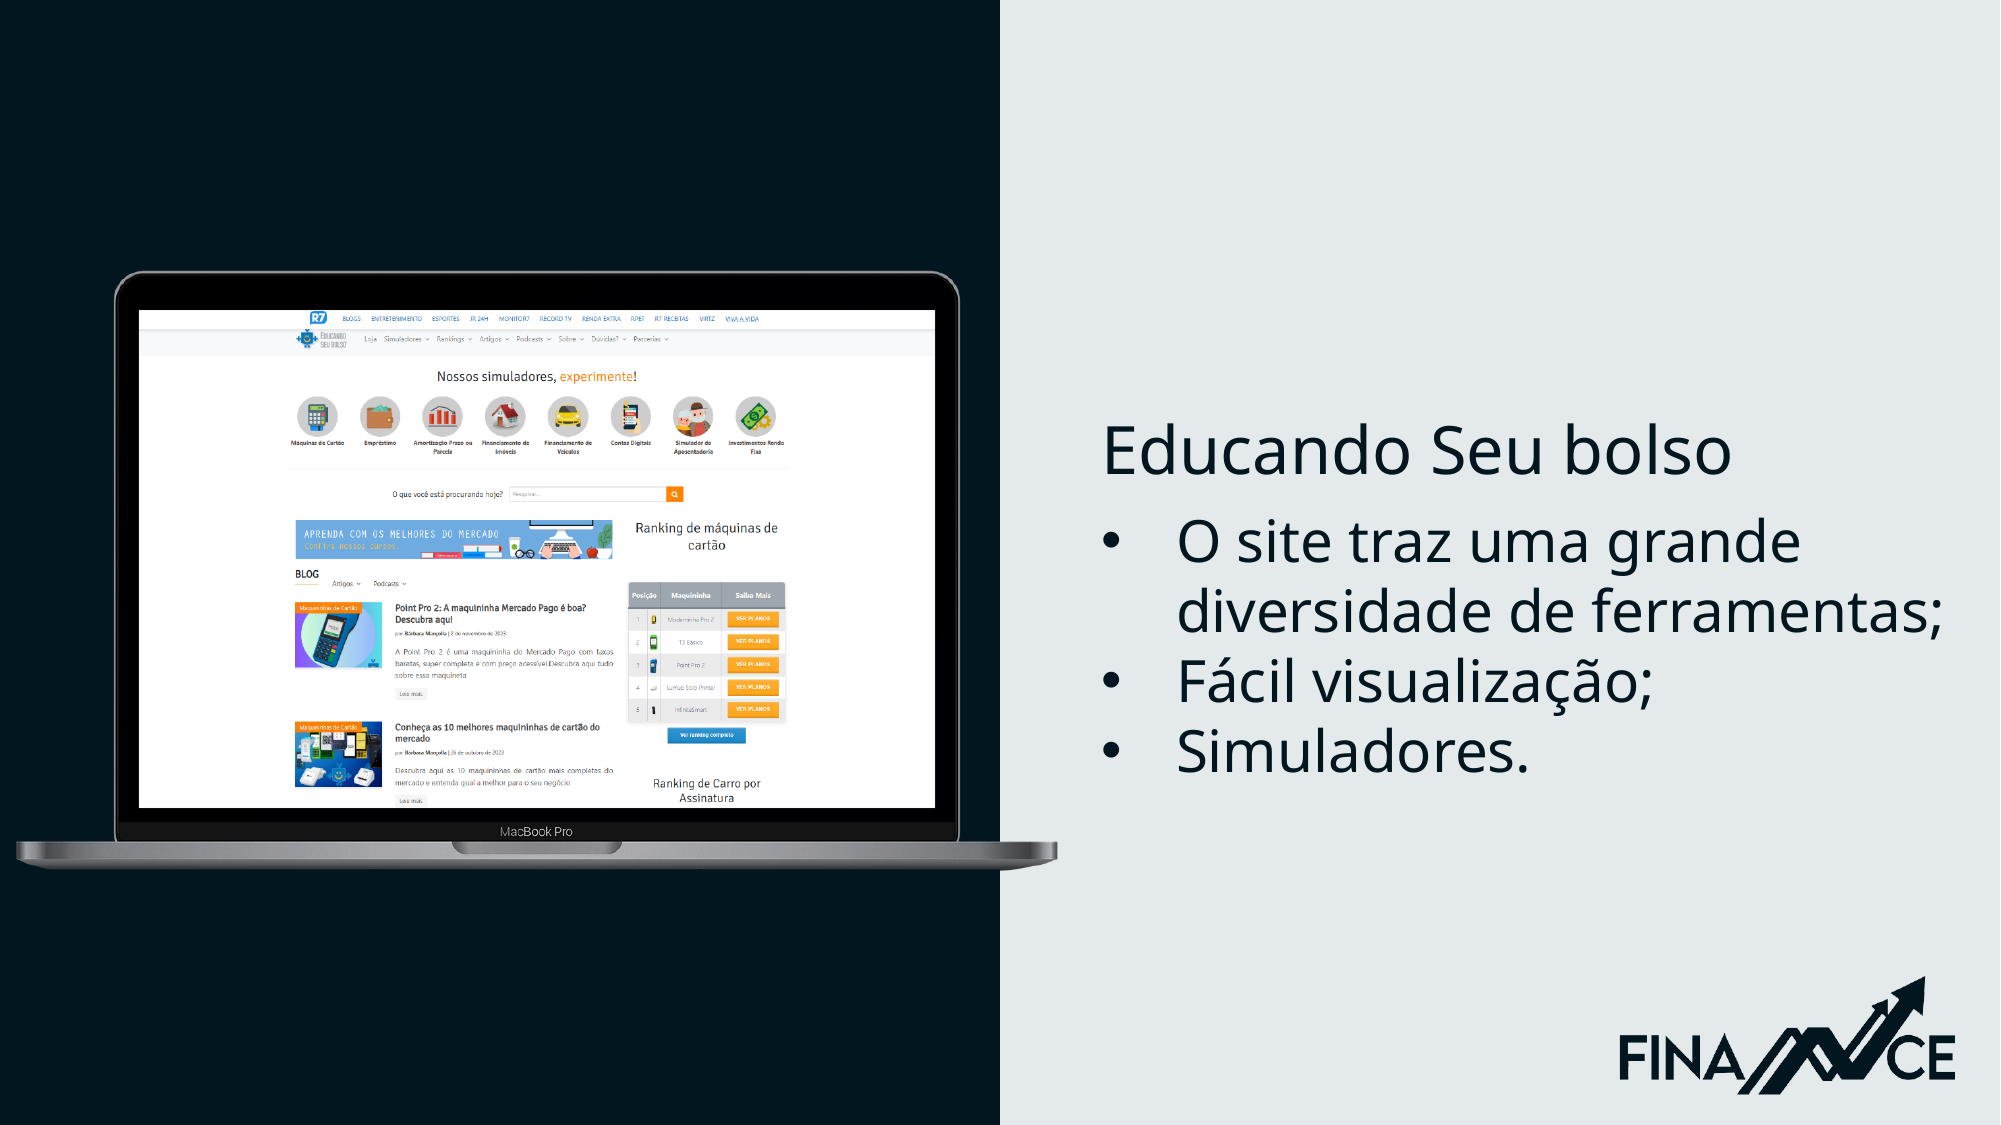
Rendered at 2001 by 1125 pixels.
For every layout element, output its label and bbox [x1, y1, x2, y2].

text_box [0, 0, 1073, 1125]
picture [1518, 947, 2000, 1125]
text_box [1086, 400, 2000, 795]
